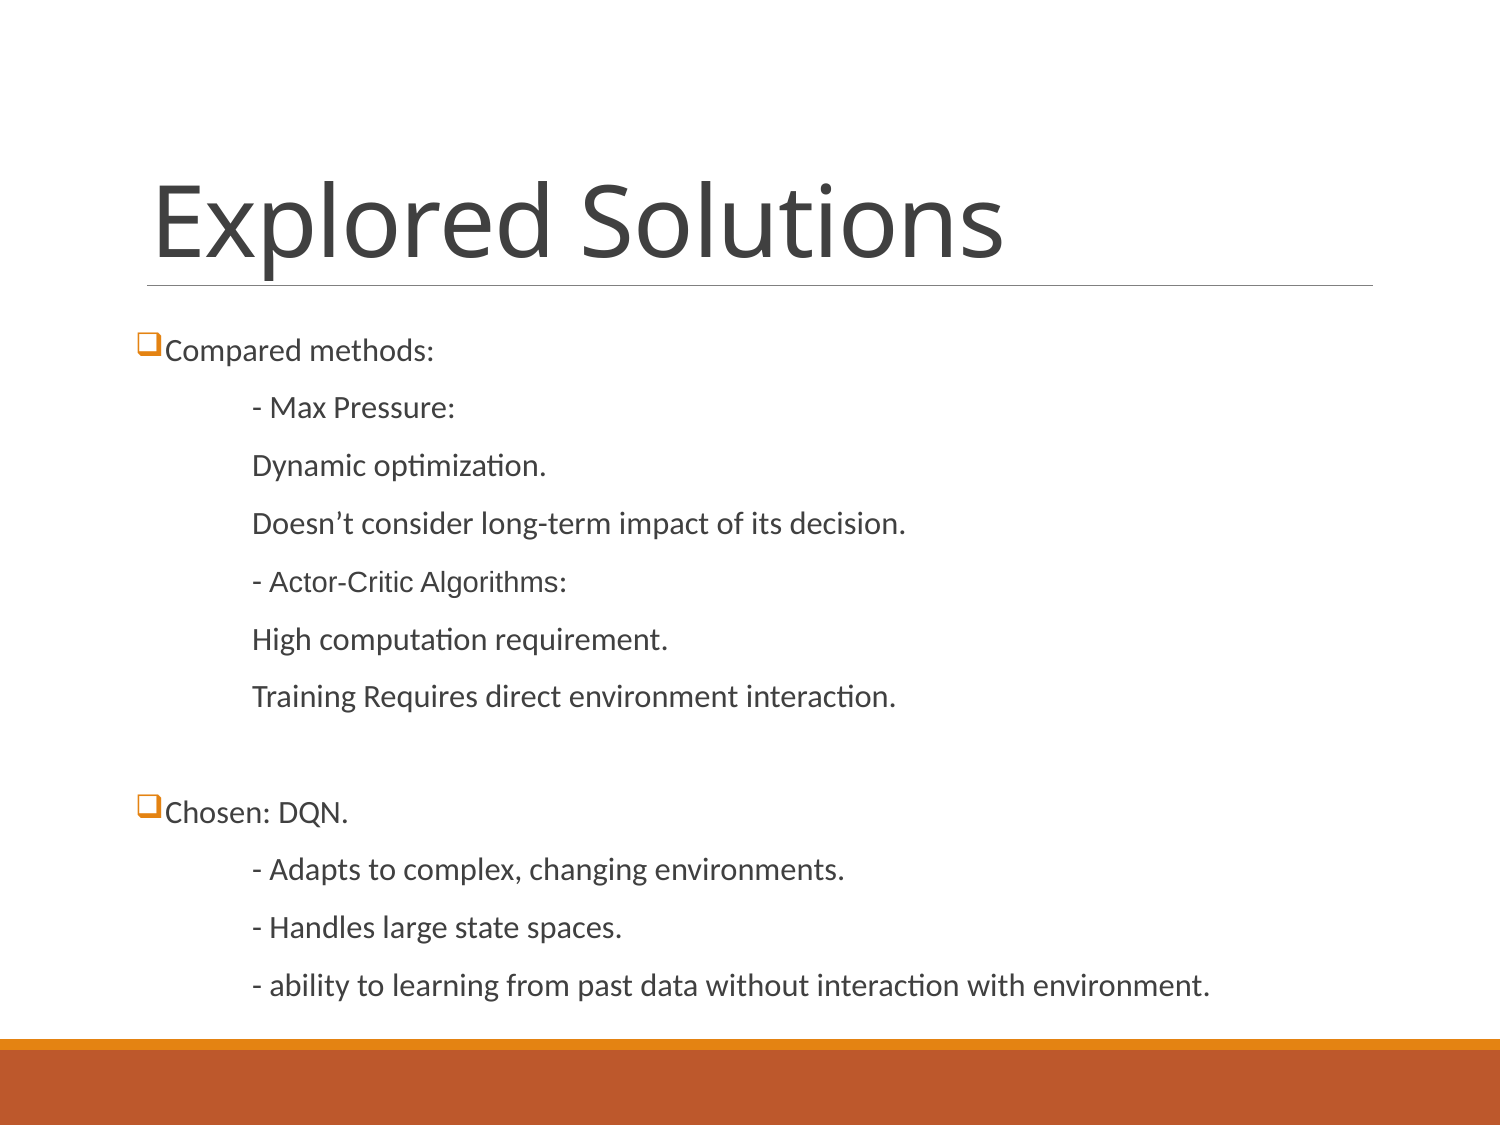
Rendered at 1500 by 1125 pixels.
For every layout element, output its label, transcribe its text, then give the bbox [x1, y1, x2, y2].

list Compared methods: - Max Pressure: Dynamic optimization. Doesn’t consider long-term impact of its decision. - Actor-Critic Algorithms: High computation requirement. Training Requires direct environment interaction. Chosen: DQN. - Adapts to complex, changing environments. - Handles large state spaces. - ability to learning from past data without interaction with environment. [135, 325, 1396, 1020]
title Explored Solutions [135, 47, 1373, 285]
